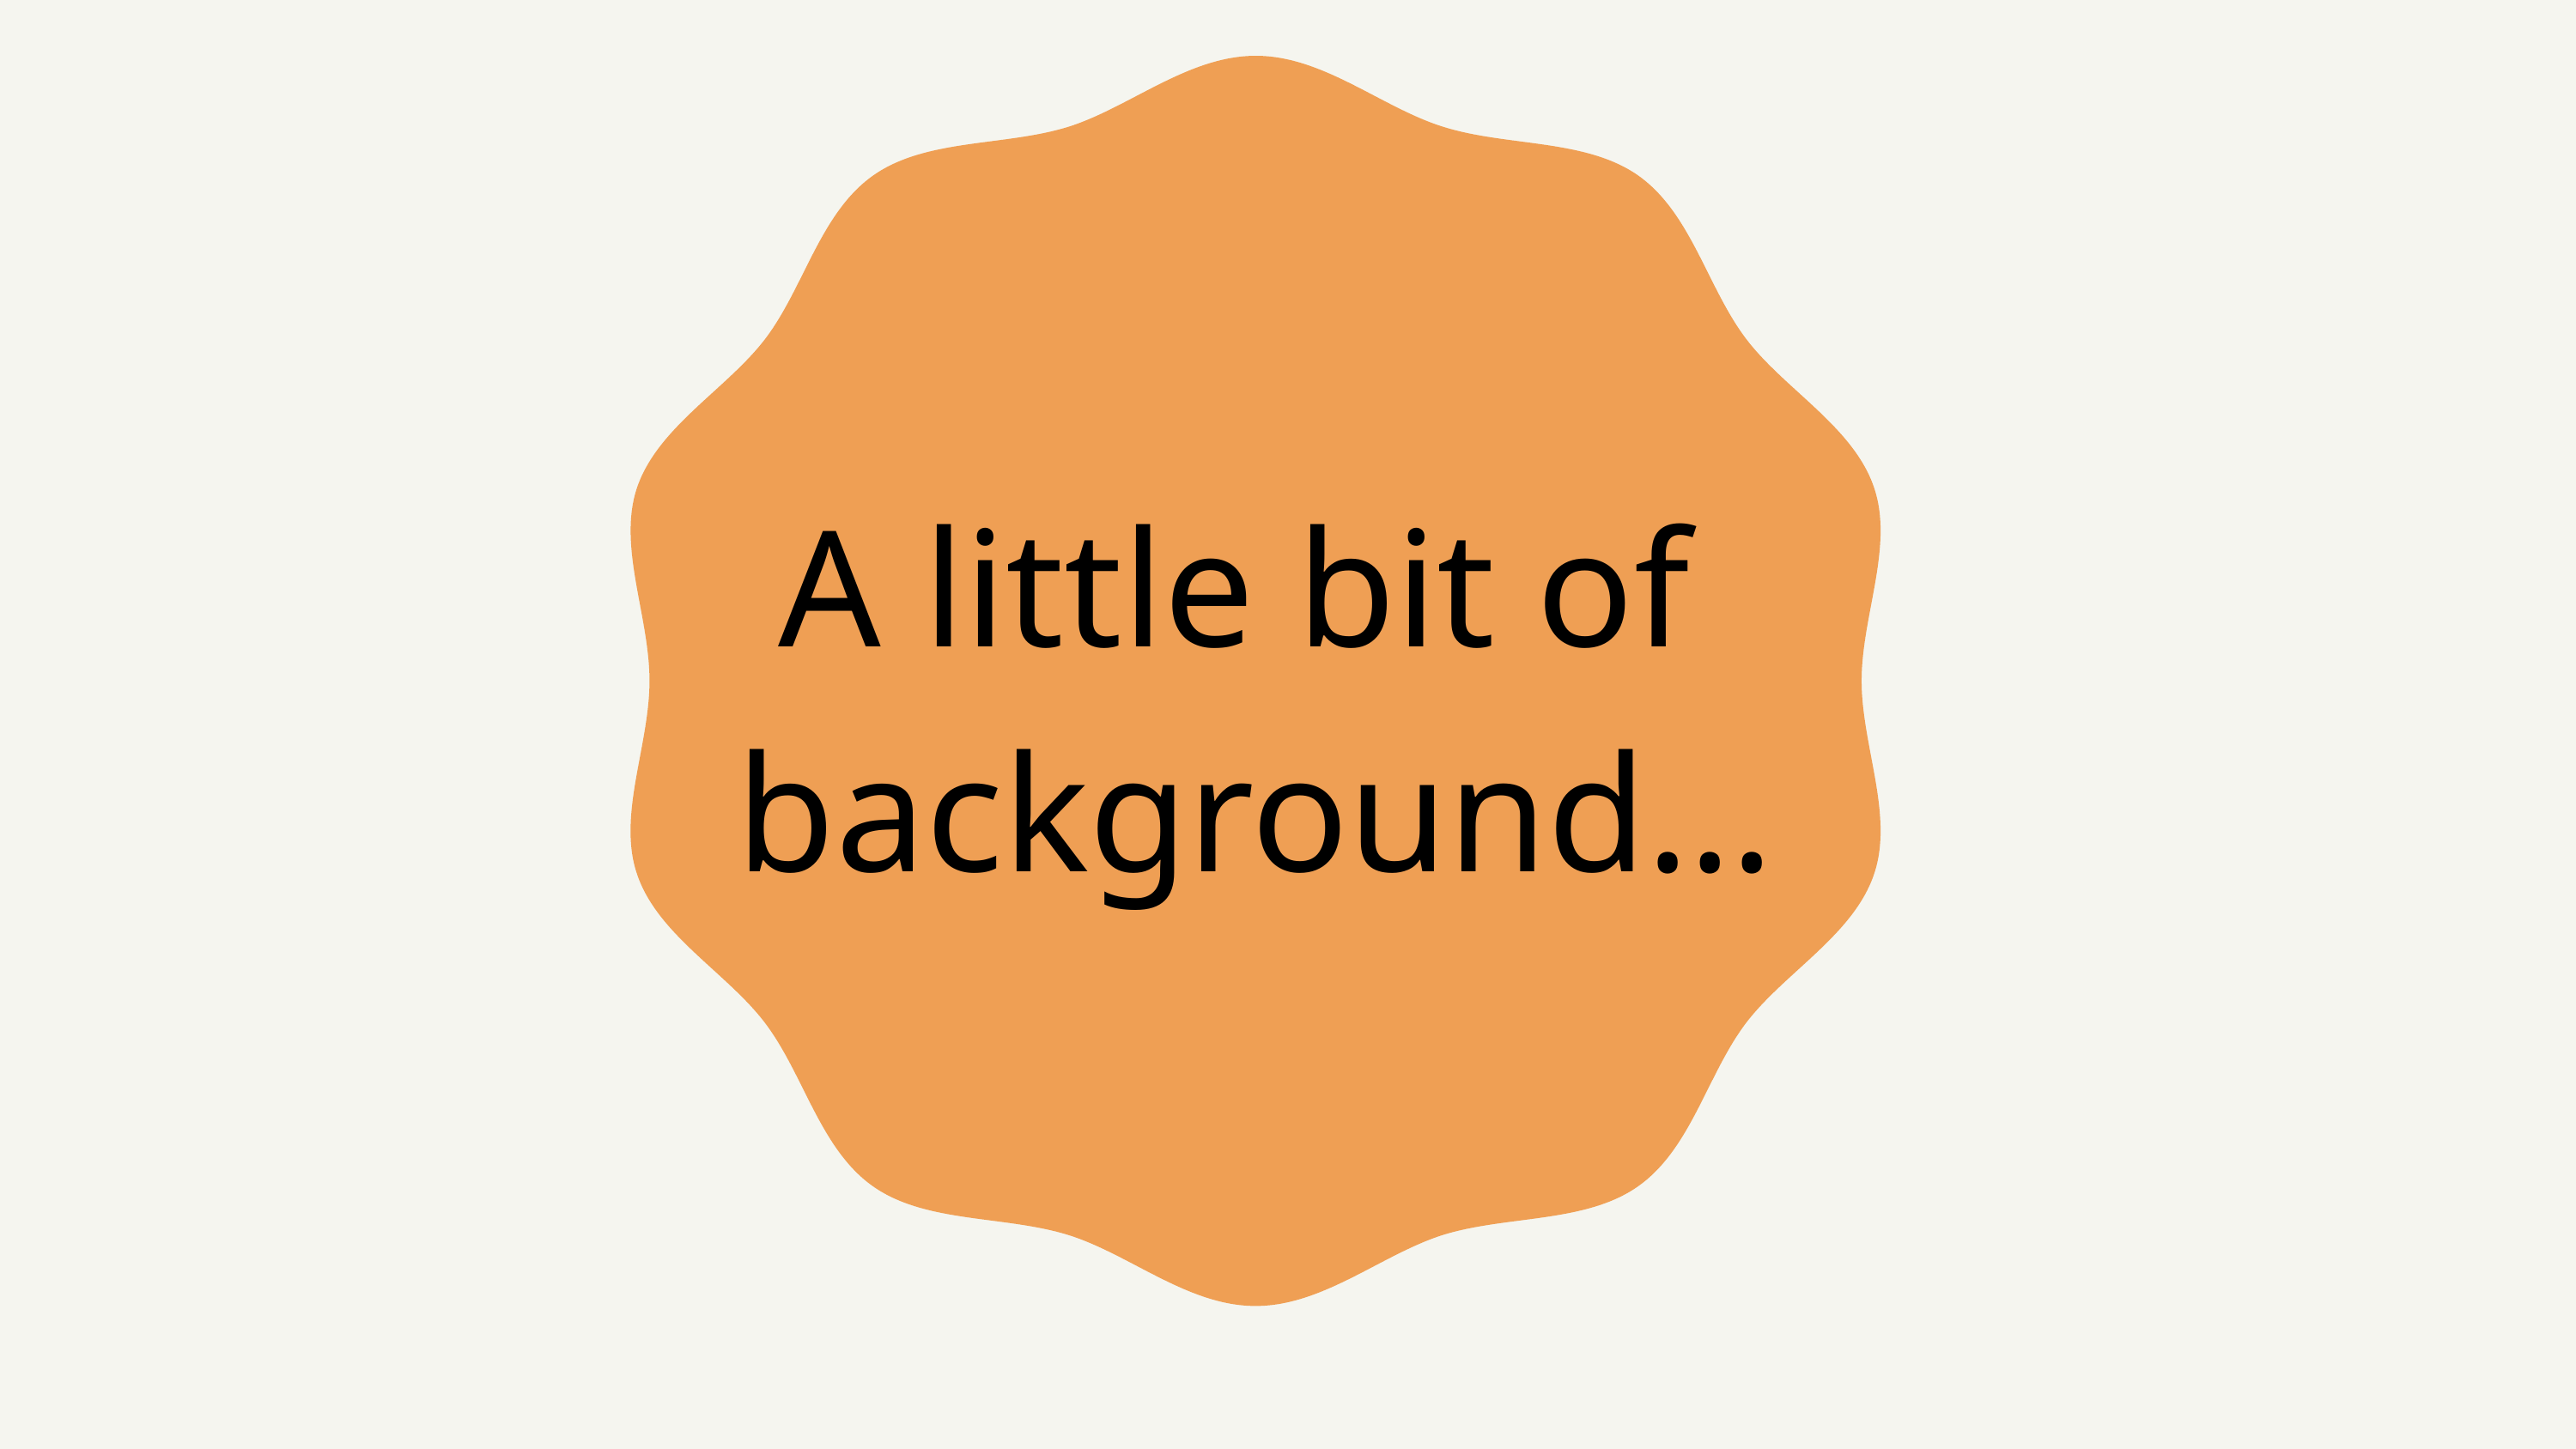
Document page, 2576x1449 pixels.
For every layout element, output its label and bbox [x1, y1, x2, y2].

text_box [617, 55, 1895, 1307]
